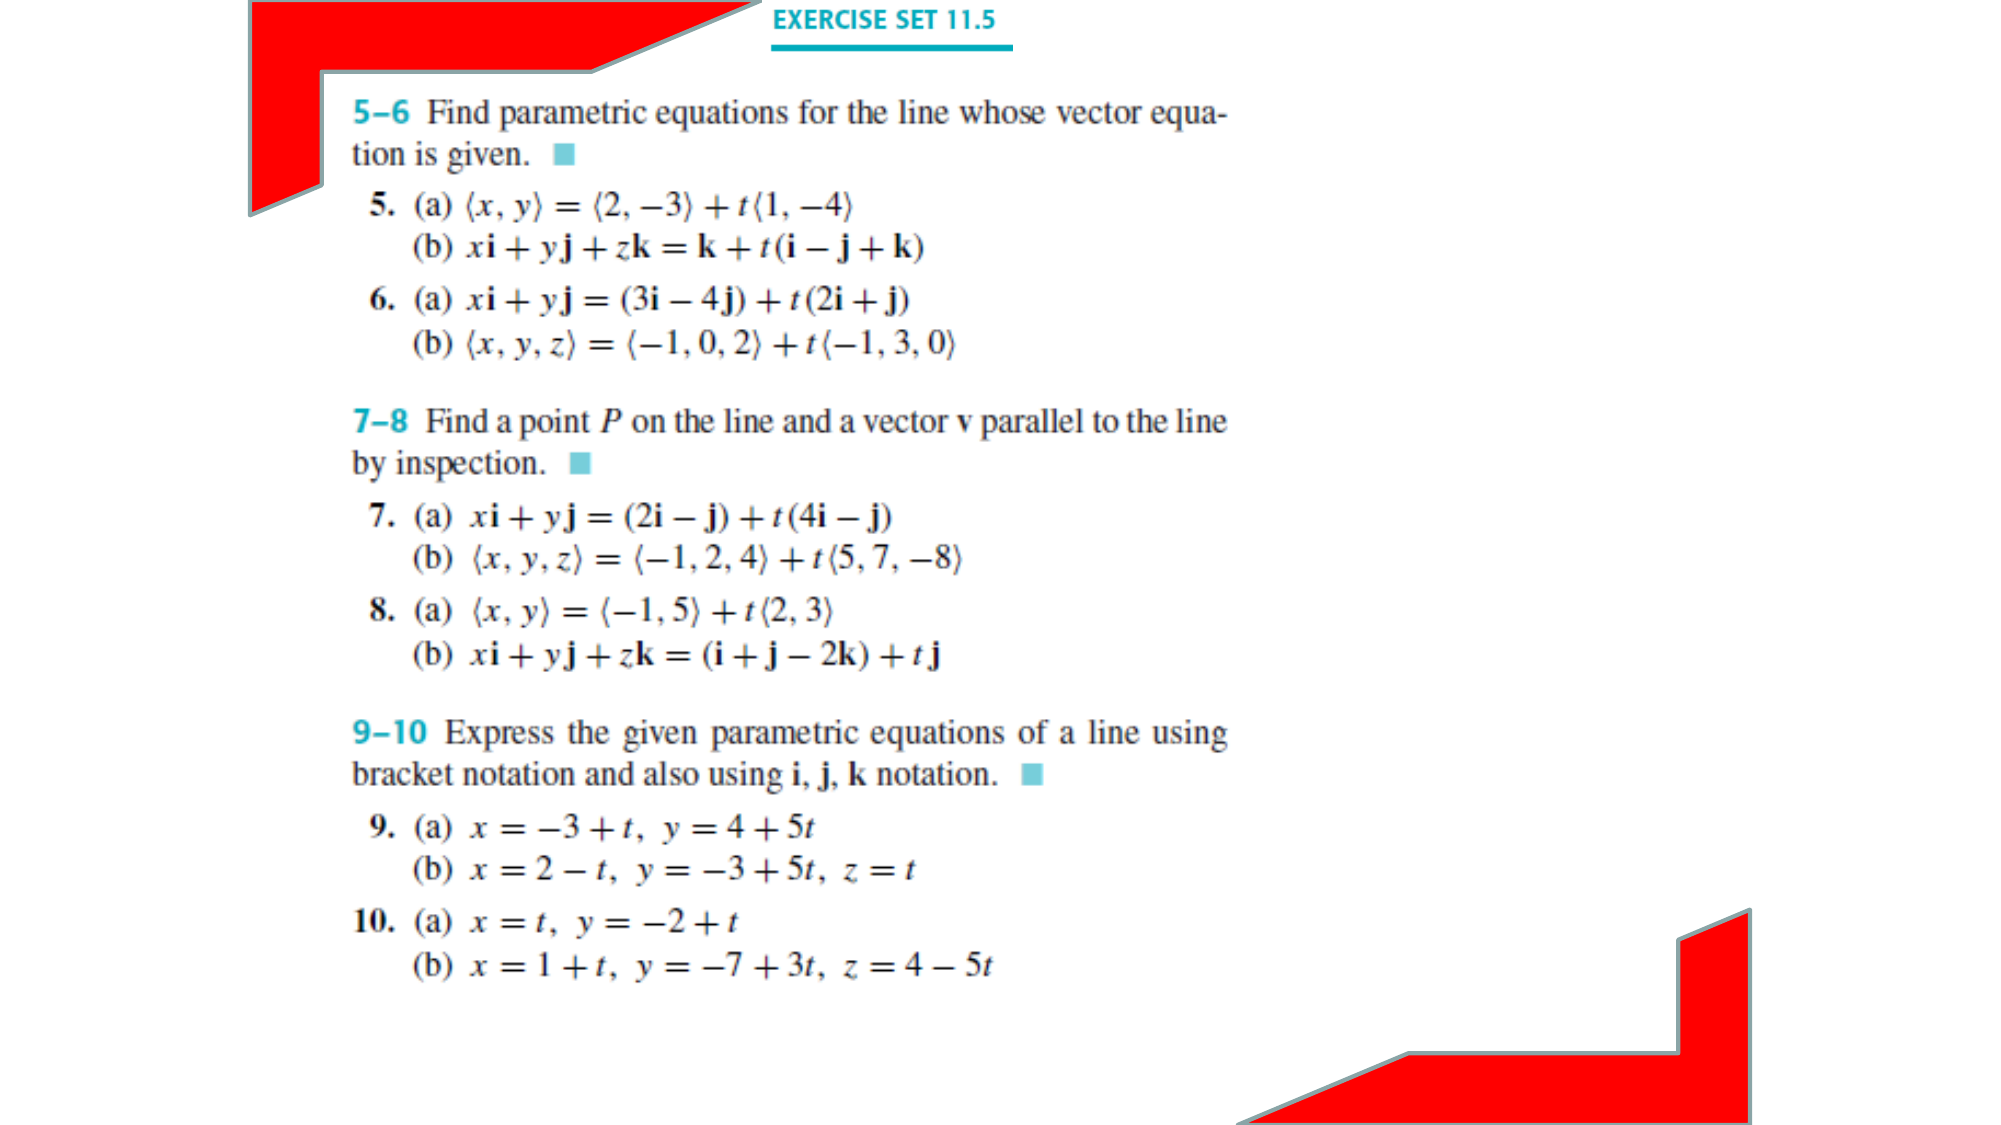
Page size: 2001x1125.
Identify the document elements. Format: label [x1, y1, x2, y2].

picture [331, 87, 1263, 1016]
text_box [1235, 907, 1753, 1125]
picture [762, 0, 1013, 62]
text_box [247, 0, 760, 218]
